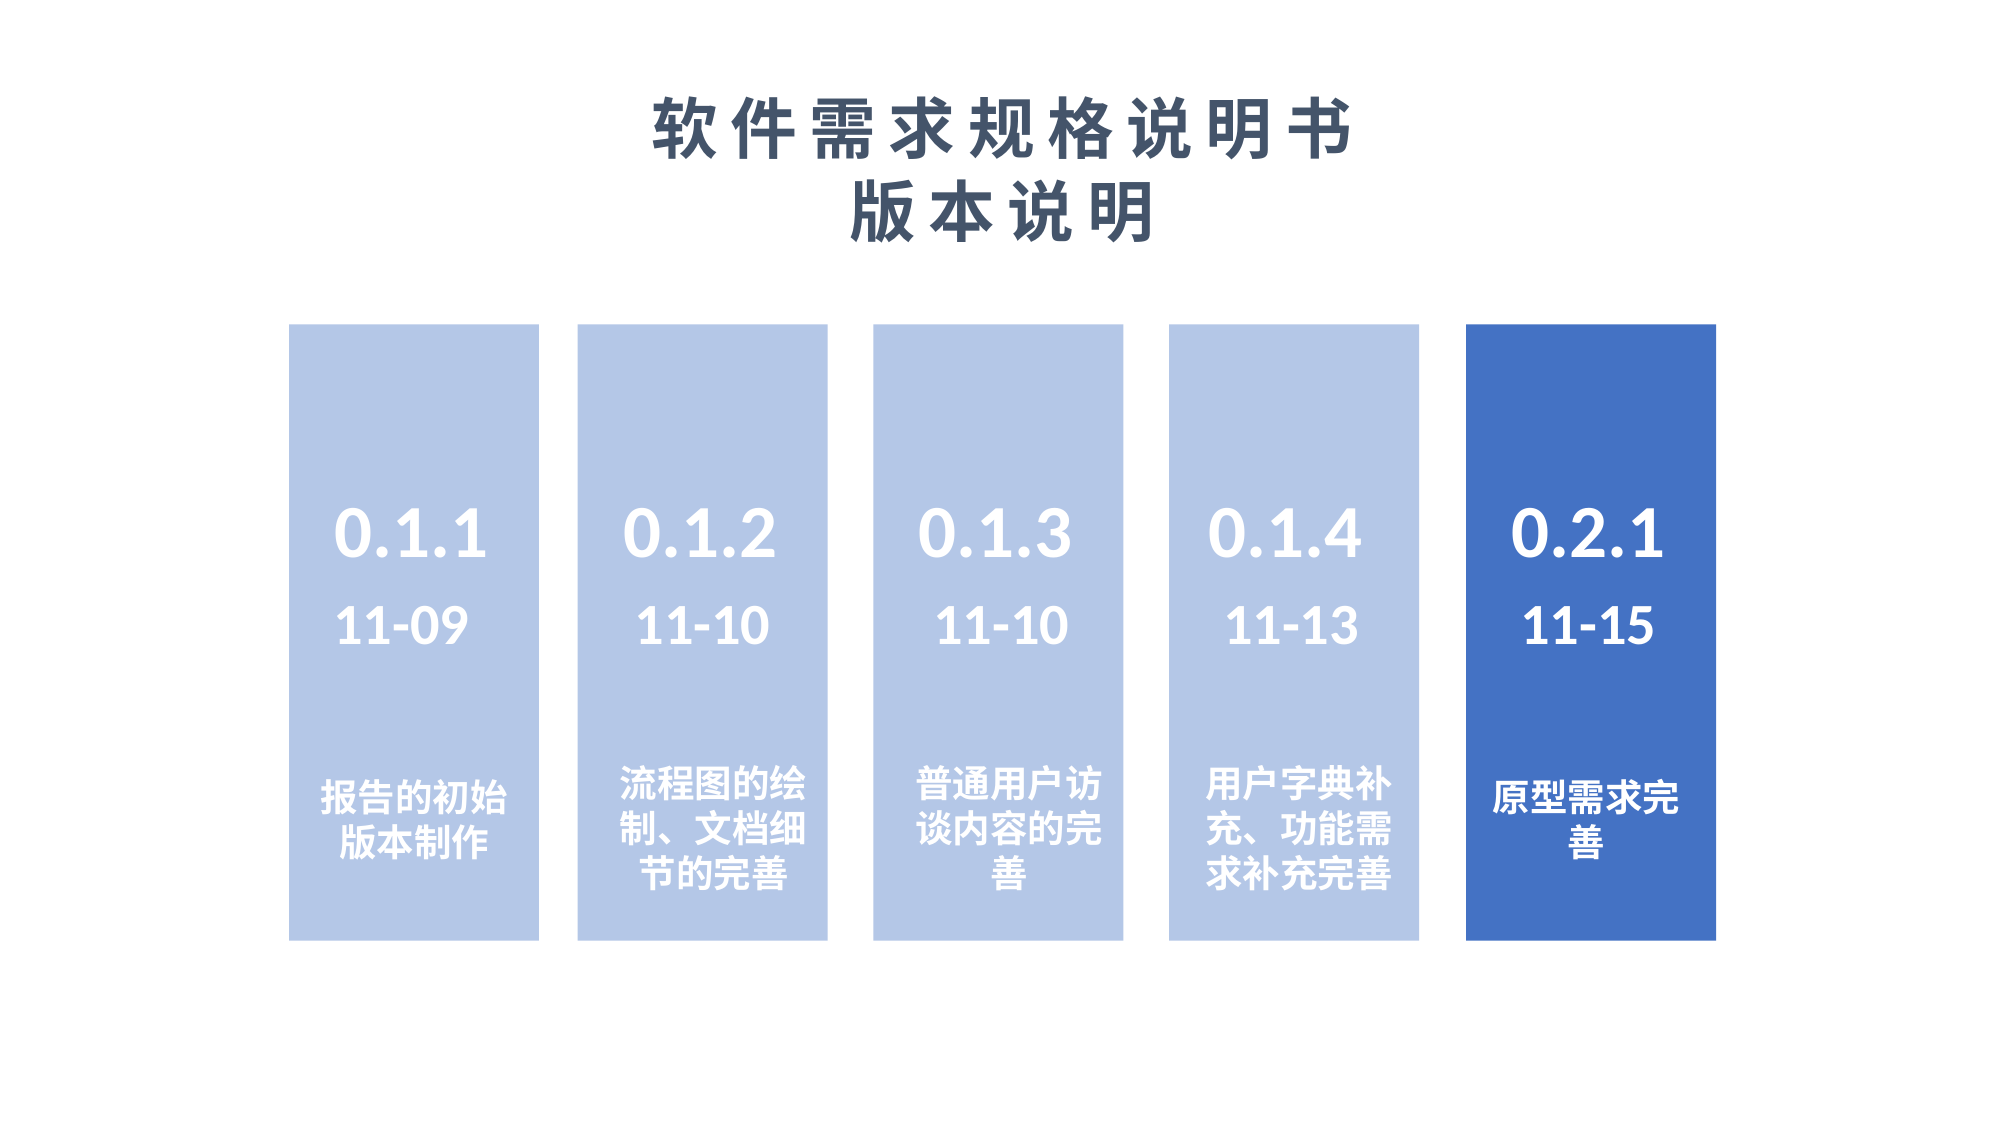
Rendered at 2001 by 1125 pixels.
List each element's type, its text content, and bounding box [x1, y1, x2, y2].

text_box 0.2.1 [1450, 457, 1707, 578]
text_box [289, 324, 539, 941]
text_box 用户字典补充、功能需求补充完善 [1178, 752, 1420, 903]
text_box 11-10 [574, 578, 831, 664]
text_box 原型需求完善 [1466, 766, 1707, 871]
text_box 11-09 [273, 578, 530, 664]
text_box 0.1.2 [562, 457, 818, 578]
text_box 报告的初始版本制作 [293, 766, 535, 871]
text_box 11-15 [1460, 578, 1717, 664]
text_box 0.1.3 [857, 457, 1114, 578]
text_box 0.1.4 [1147, 457, 1404, 578]
text_box [873, 664, 1124, 941]
text_box [1466, 664, 1717, 941]
text_box [577, 324, 828, 578]
text_box [873, 324, 1124, 578]
text_box 普通用户访谈内容的完善 [889, 752, 1130, 903]
text_box 11-10 [873, 578, 1130, 664]
text_box [577, 664, 828, 941]
text_box 软件需求规格说明书 [611, 95, 1392, 174]
text_box 11-13 [1163, 578, 1419, 664]
text_box [1466, 324, 1717, 578]
text_box 0.1.1 [273, 457, 530, 578]
text_box [1169, 324, 1420, 941]
text_box 流程图的绘制、文档细节的完善 [593, 752, 834, 903]
text_box 版本说明 [788, 162, 1216, 258]
